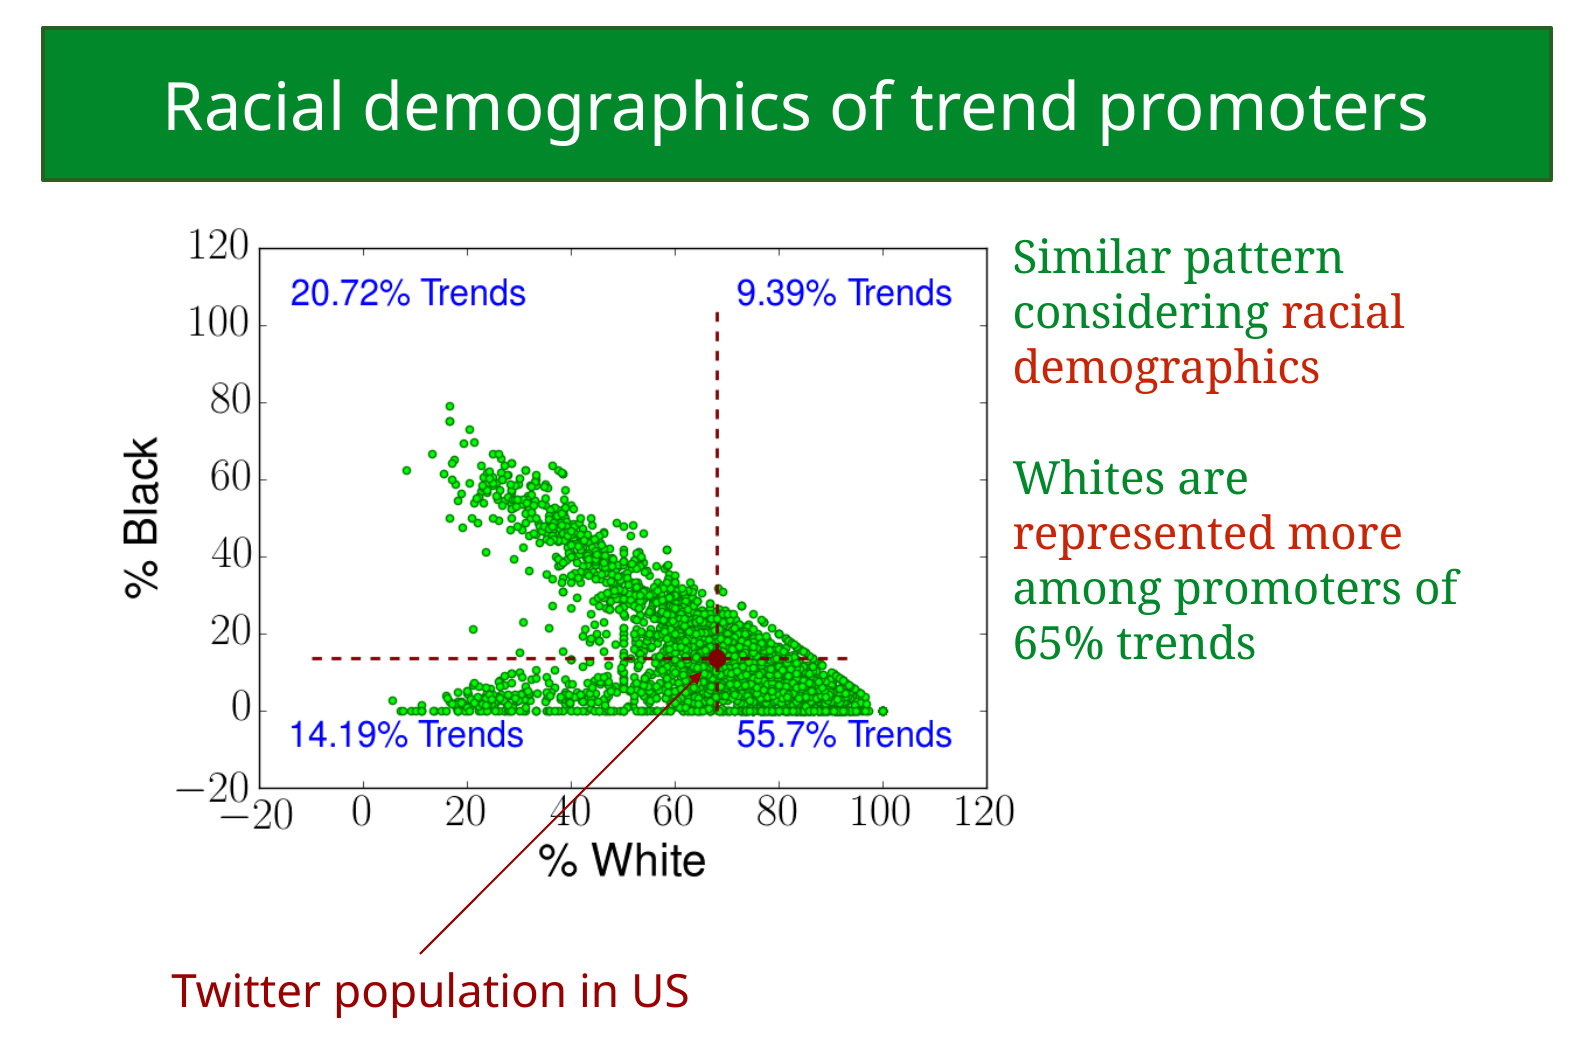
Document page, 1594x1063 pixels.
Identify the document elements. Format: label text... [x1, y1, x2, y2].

text_box Twitter population in US [159, 951, 702, 1027]
list Similar pattern considering racial demographics Whites are represented more among promoters of 65% trends [1039, 221, 1484, 796]
picture [104, 205, 1039, 907]
title Racial demographics of trend promoters [41, 26, 1553, 182]
